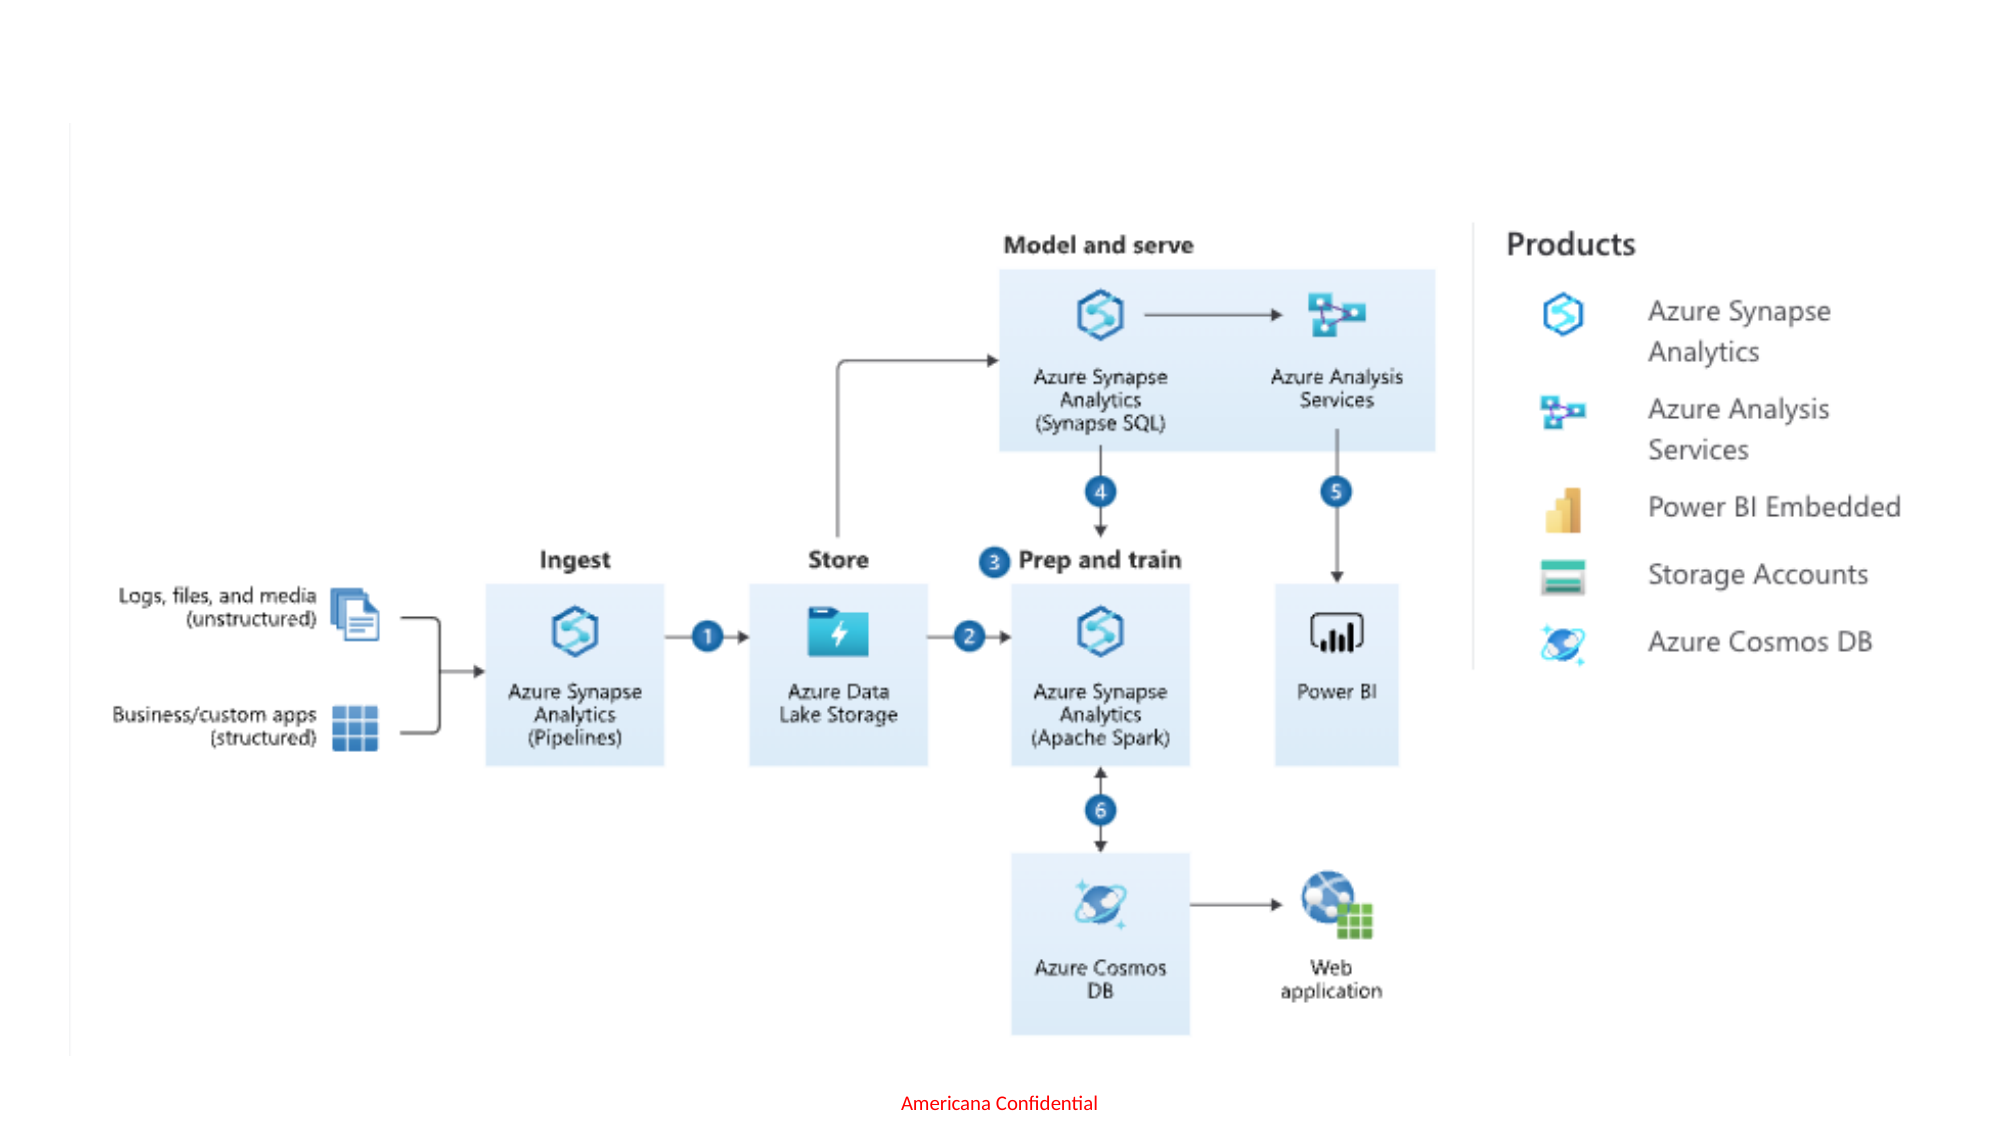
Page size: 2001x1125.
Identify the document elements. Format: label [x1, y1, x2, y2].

picture [69, 123, 1931, 1056]
